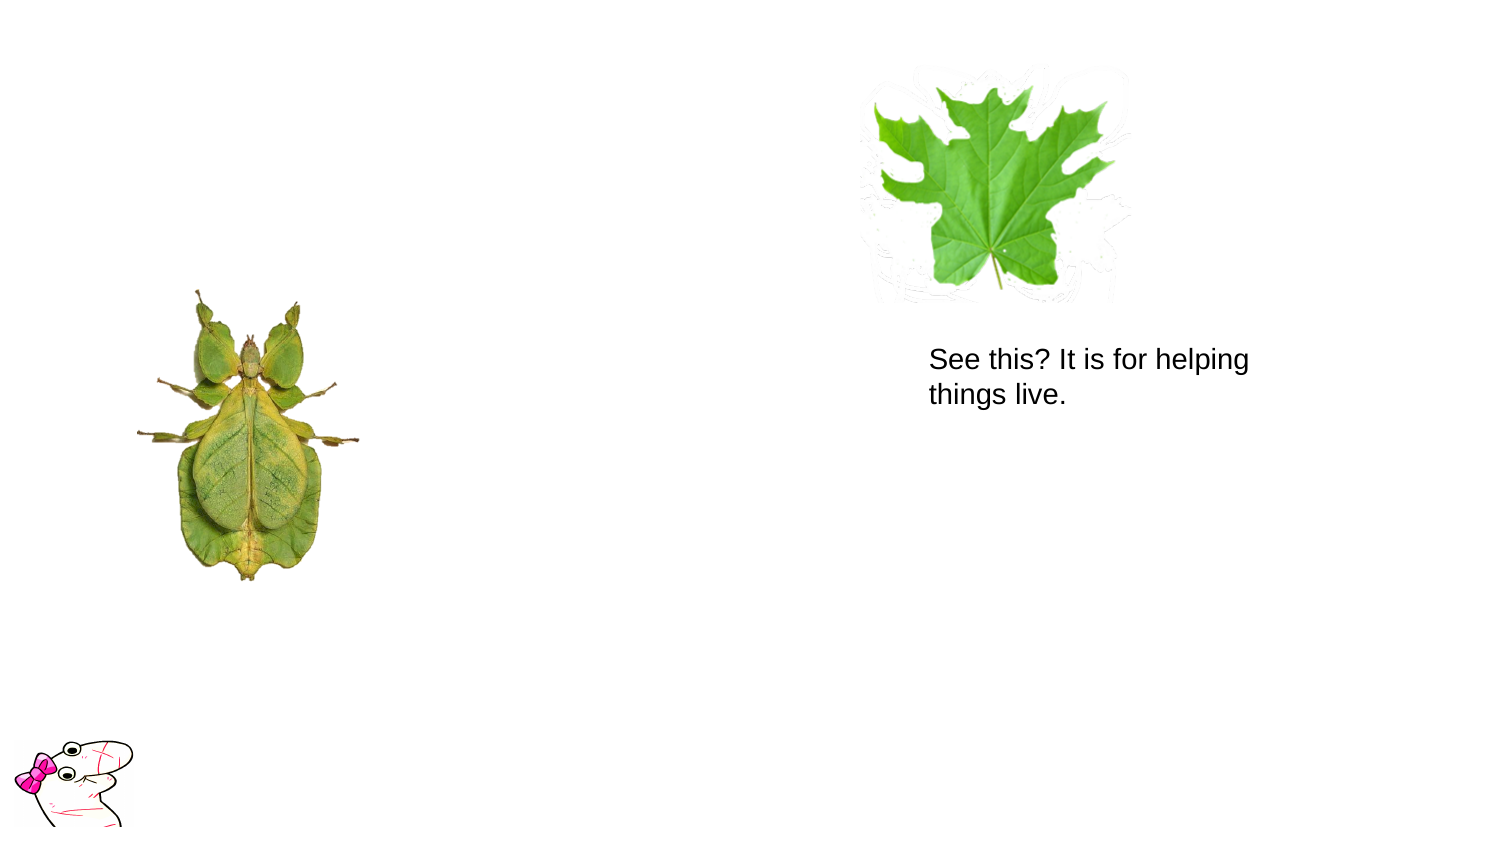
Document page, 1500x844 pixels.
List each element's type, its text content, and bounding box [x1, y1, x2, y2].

text_box See this? It is for helping things live. [913, 325, 1304, 426]
picture [14, 739, 134, 827]
picture [137, 289, 366, 586]
picture [860, 58, 1132, 303]
